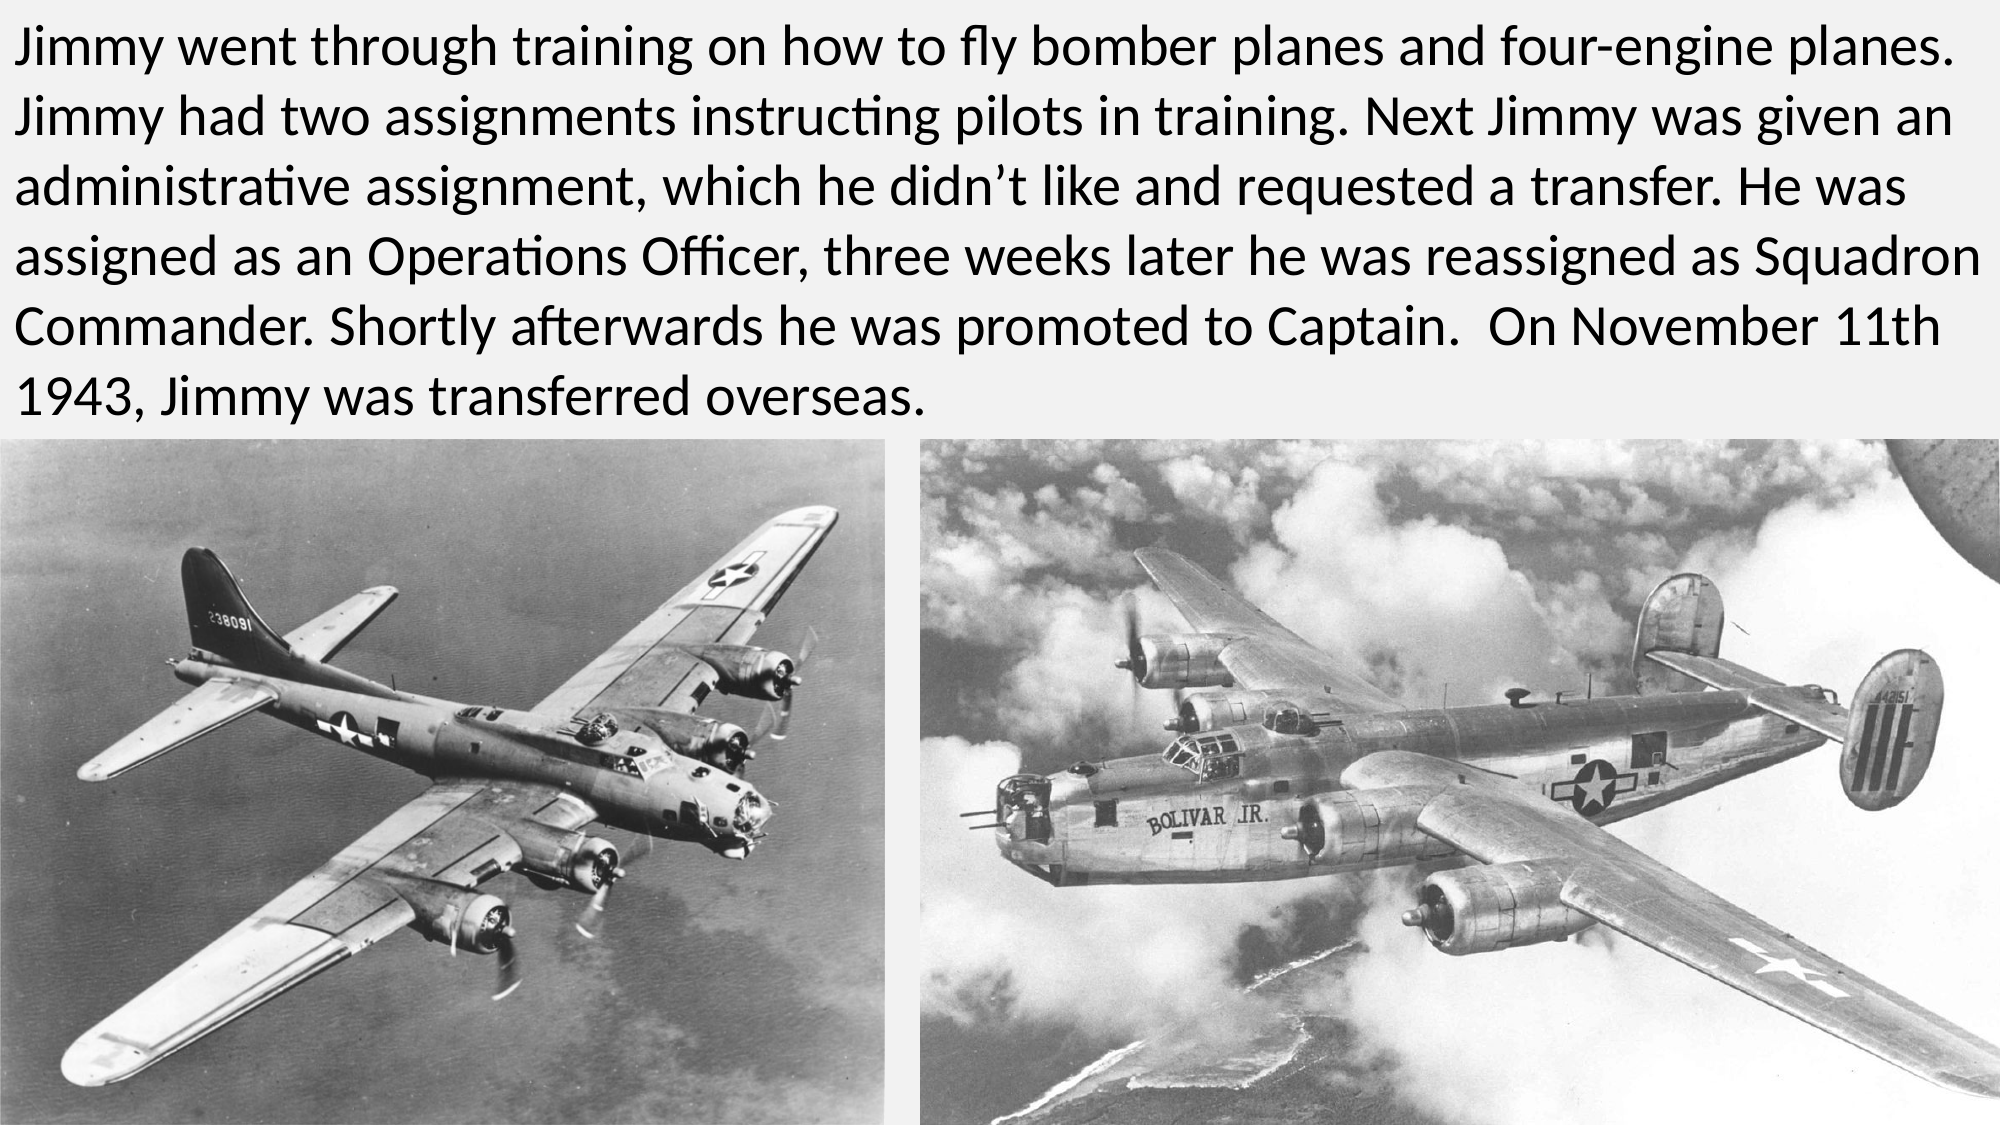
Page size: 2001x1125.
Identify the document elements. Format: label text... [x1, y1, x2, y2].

text_box Jimmy went through training on how to fly bomber planes and four-engine planes. Jimmy had two assignments instructing pilots in training. Next Jimmy was given an administrative assignment, which he didn’t like and requested a transfer. He was assigned as an Operations Officer, three weeks later he was reassigned as Squadron Commander. Shortly afterwards he was promoted to Captain. On November 11th 1943, Jimmy was transferred overseas. [0, 0, 2000, 435]
picture [920, 439, 2000, 1125]
picture [0, 439, 885, 1125]
